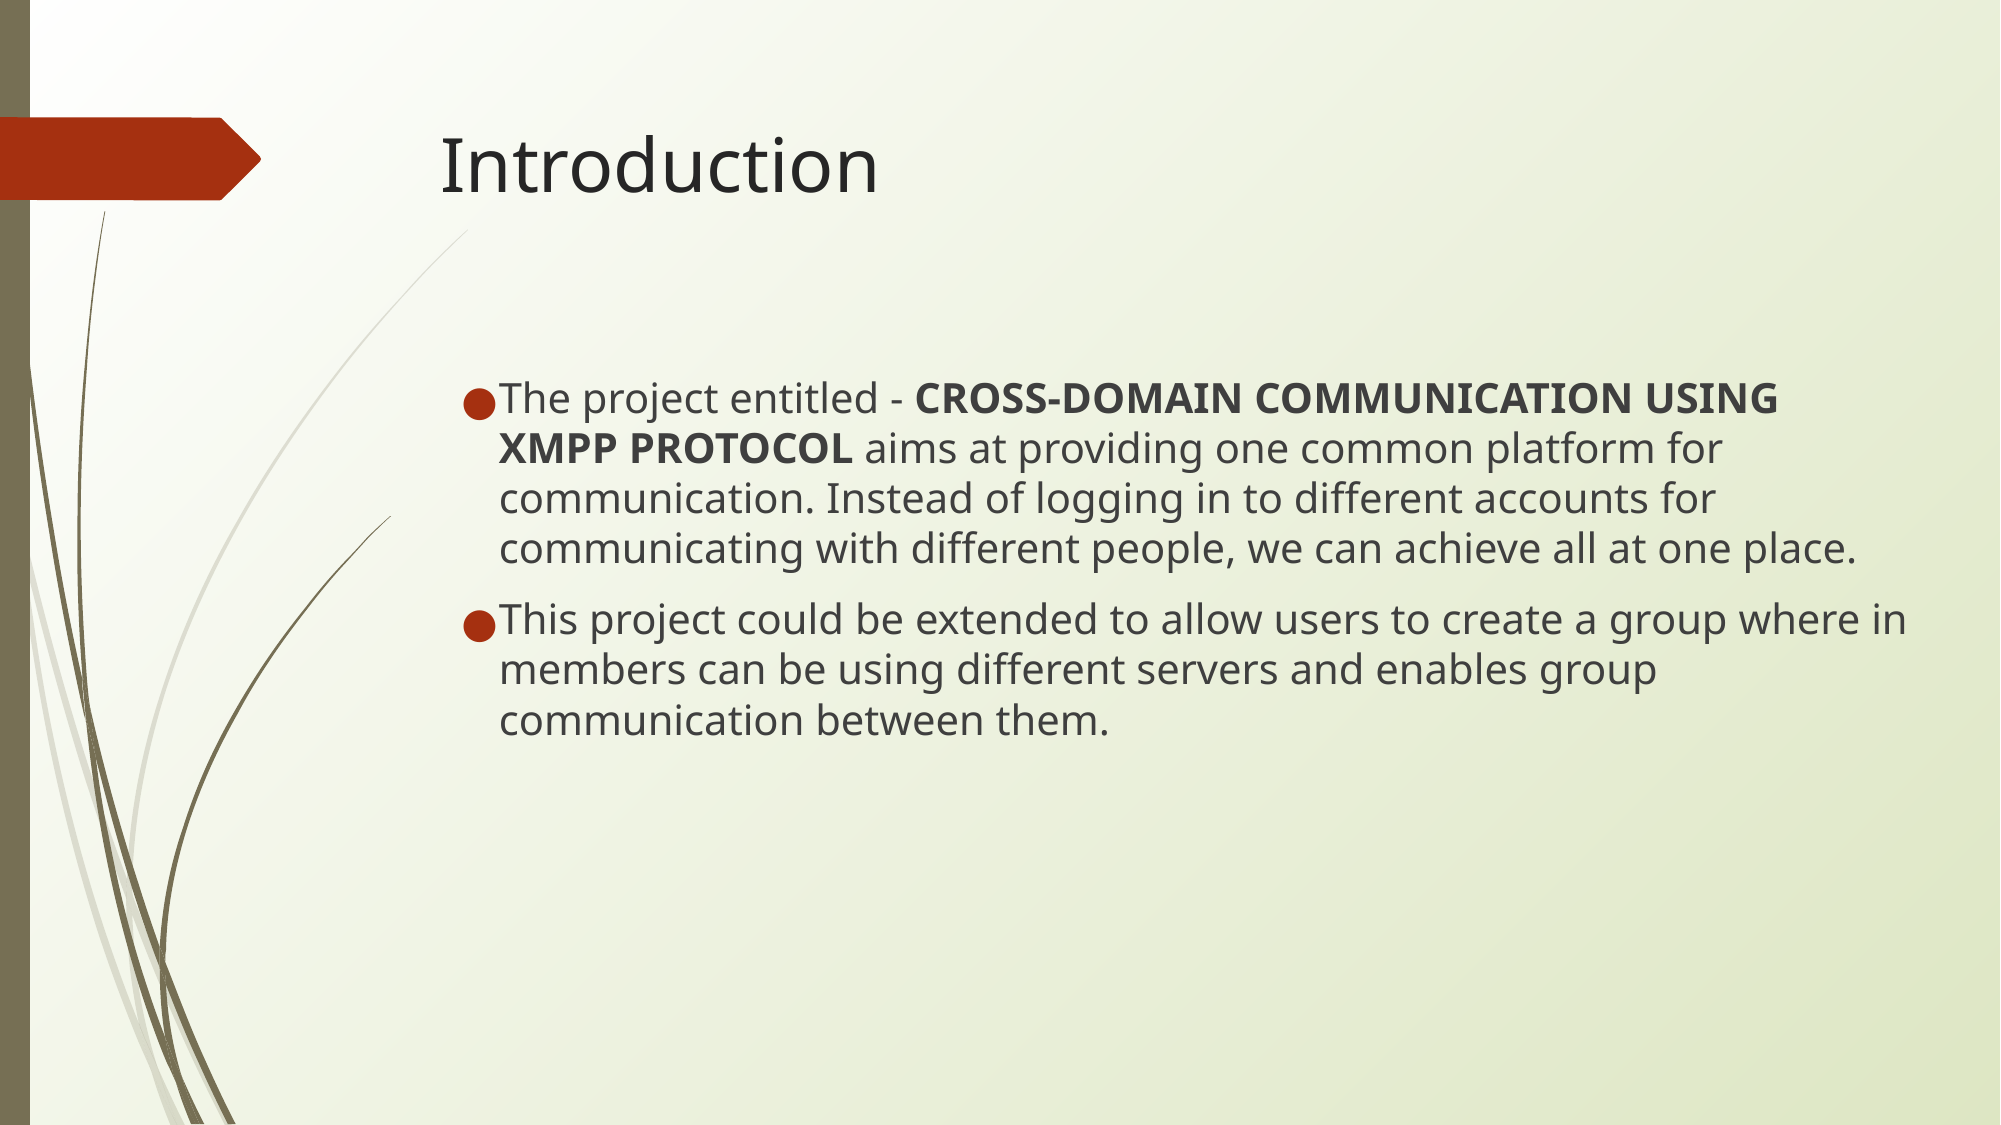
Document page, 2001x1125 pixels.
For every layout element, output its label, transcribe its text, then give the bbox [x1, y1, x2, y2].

title Introduction [425, 102, 1888, 313]
list The project entitled - CROSS-DOMAIN COMMUNICATION USING XMPP PROTOCOL aims at providing one common platform for communication. Instead of logging in to different accounts for communicating with different people, we can achieve all at one place. This project could be extended to allow users to create a group where in members can be using different servers and enables group communication between them. [427, 356, 1924, 1036]
